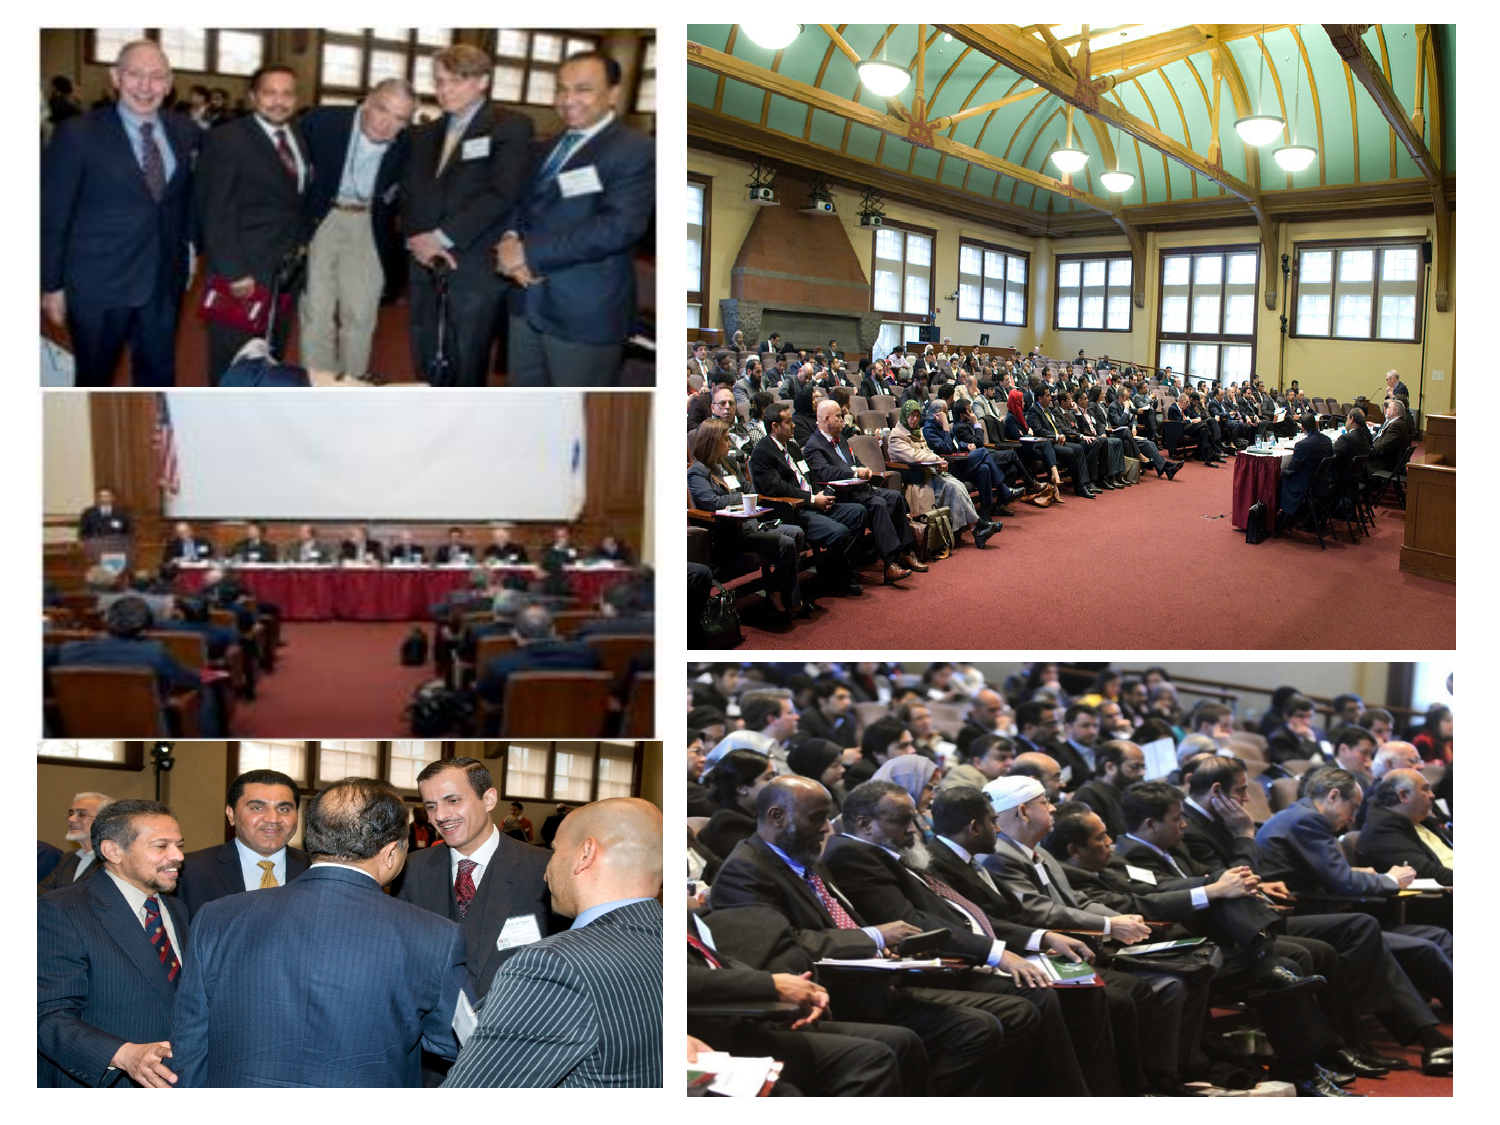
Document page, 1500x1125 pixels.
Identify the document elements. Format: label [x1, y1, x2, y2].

picture [687, 24, 1456, 651]
picture [687, 662, 1453, 1097]
picture [35, 24, 663, 1088]
